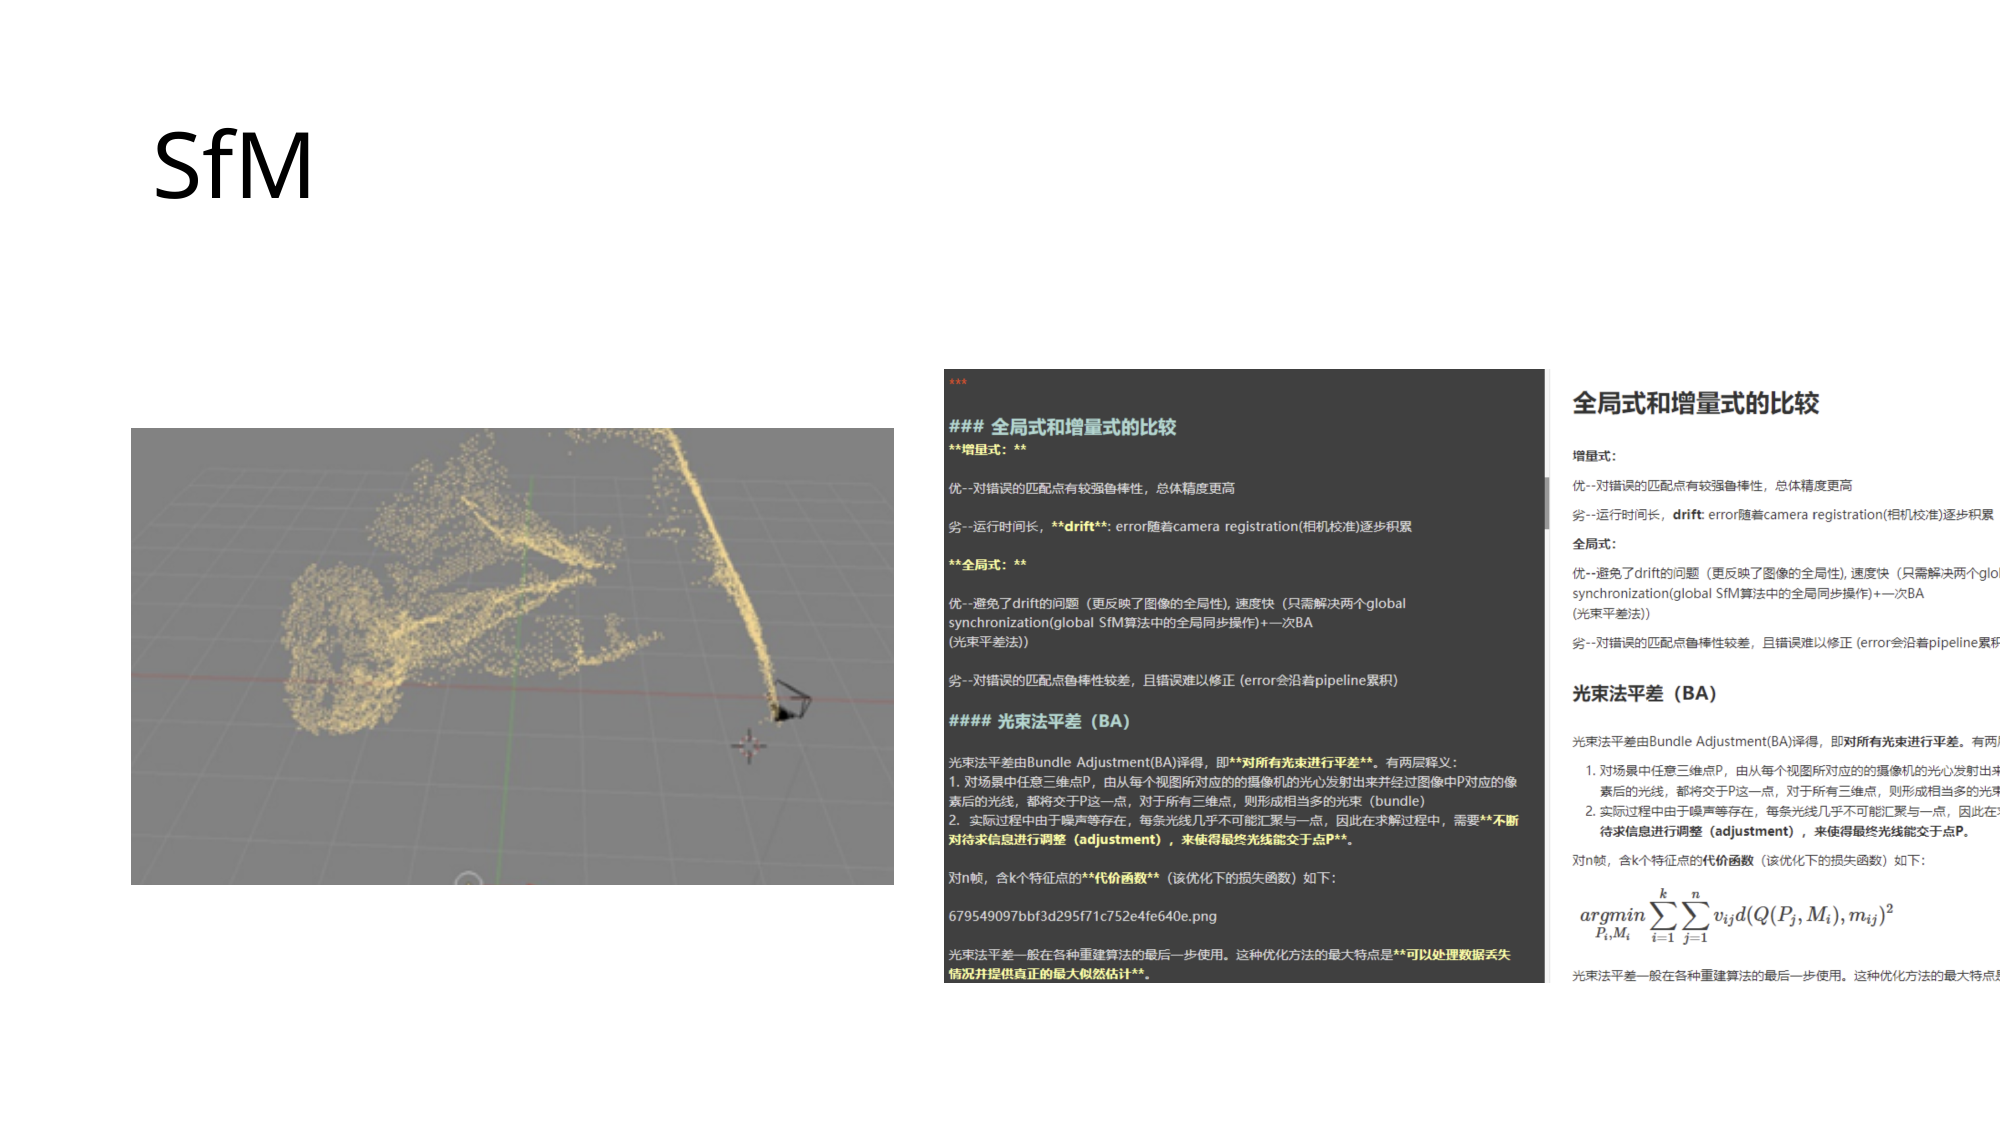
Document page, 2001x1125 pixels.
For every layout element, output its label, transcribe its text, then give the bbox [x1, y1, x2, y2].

picture [131, 428, 894, 885]
title SfM [137, 59, 1863, 278]
picture [944, 369, 2000, 983]
